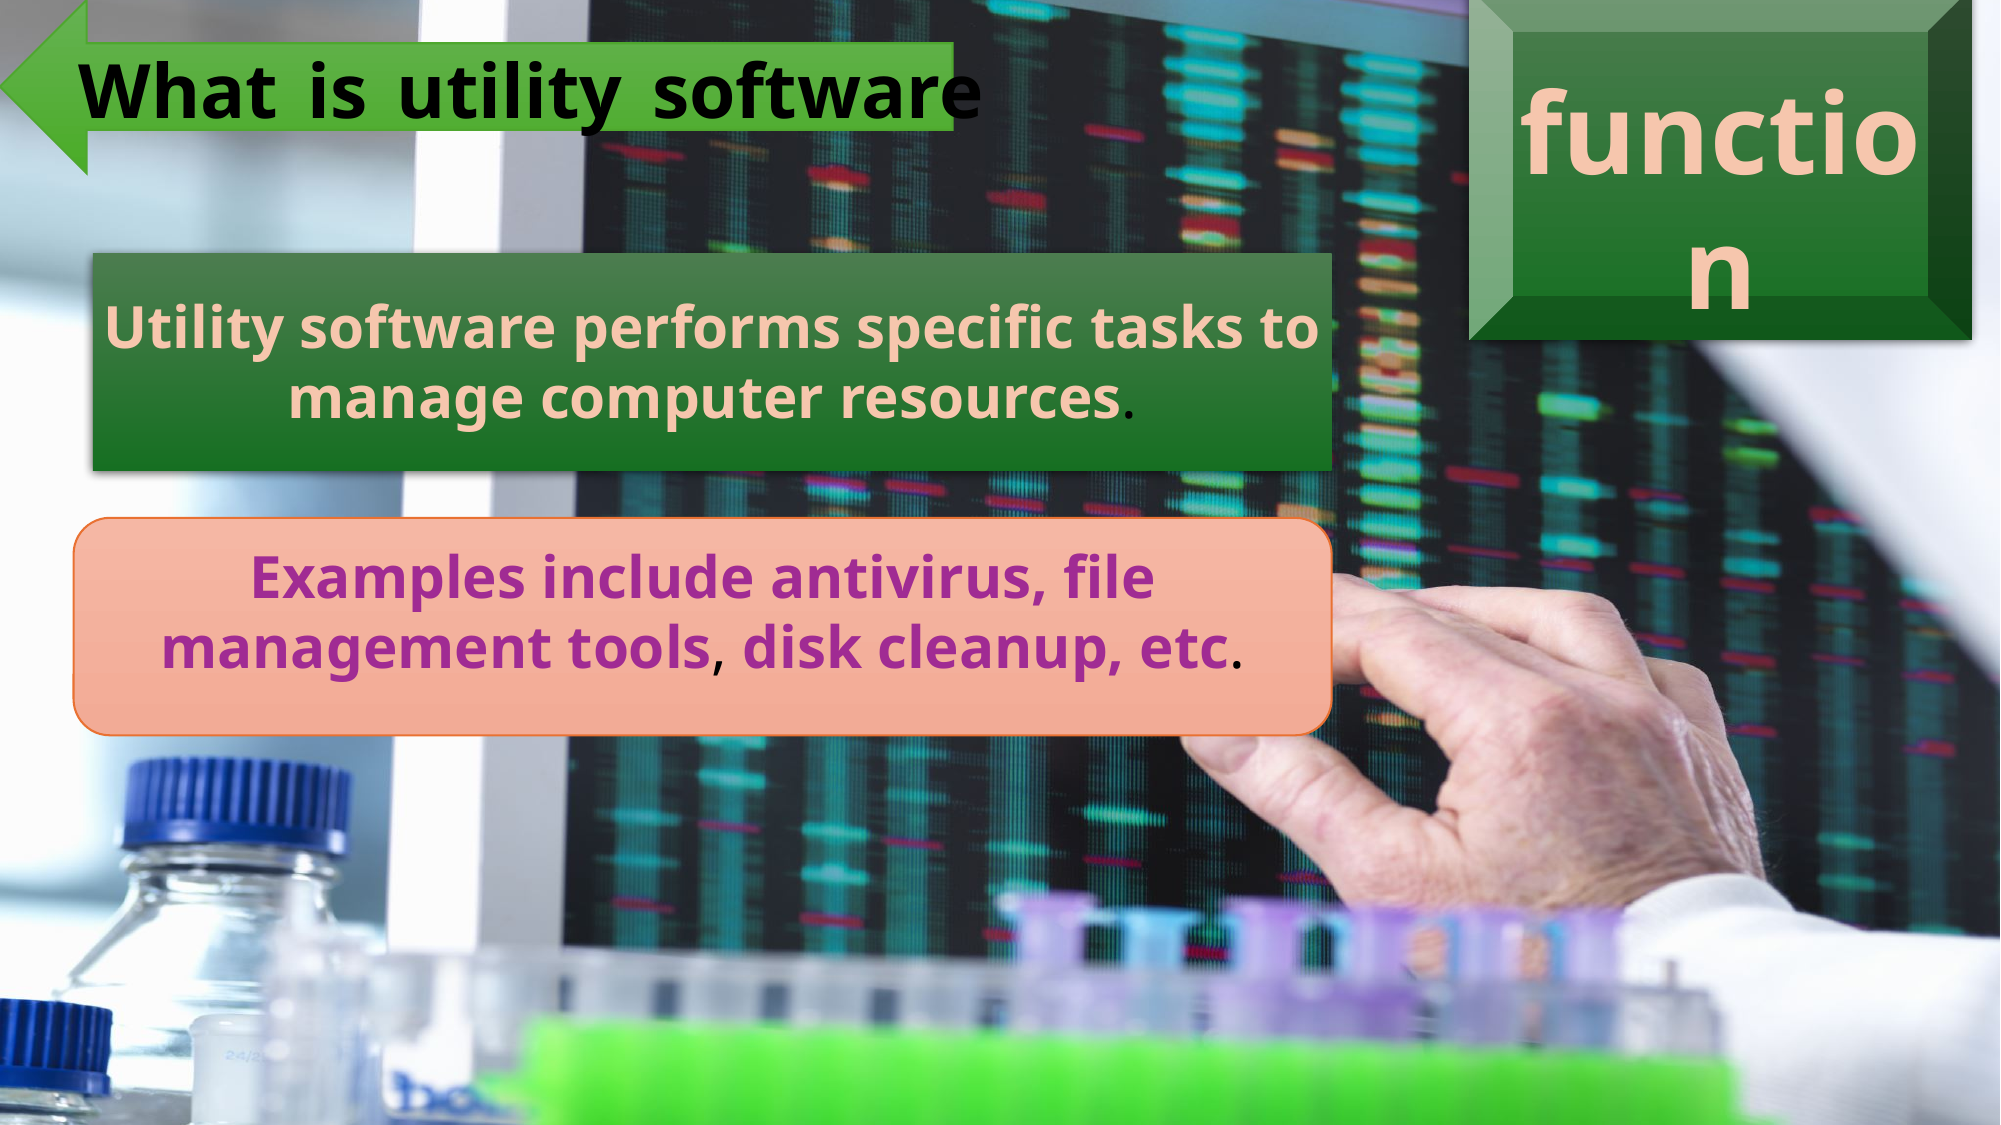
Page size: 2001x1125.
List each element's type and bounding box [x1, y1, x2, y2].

list [0, 0, 2000, 1125]
